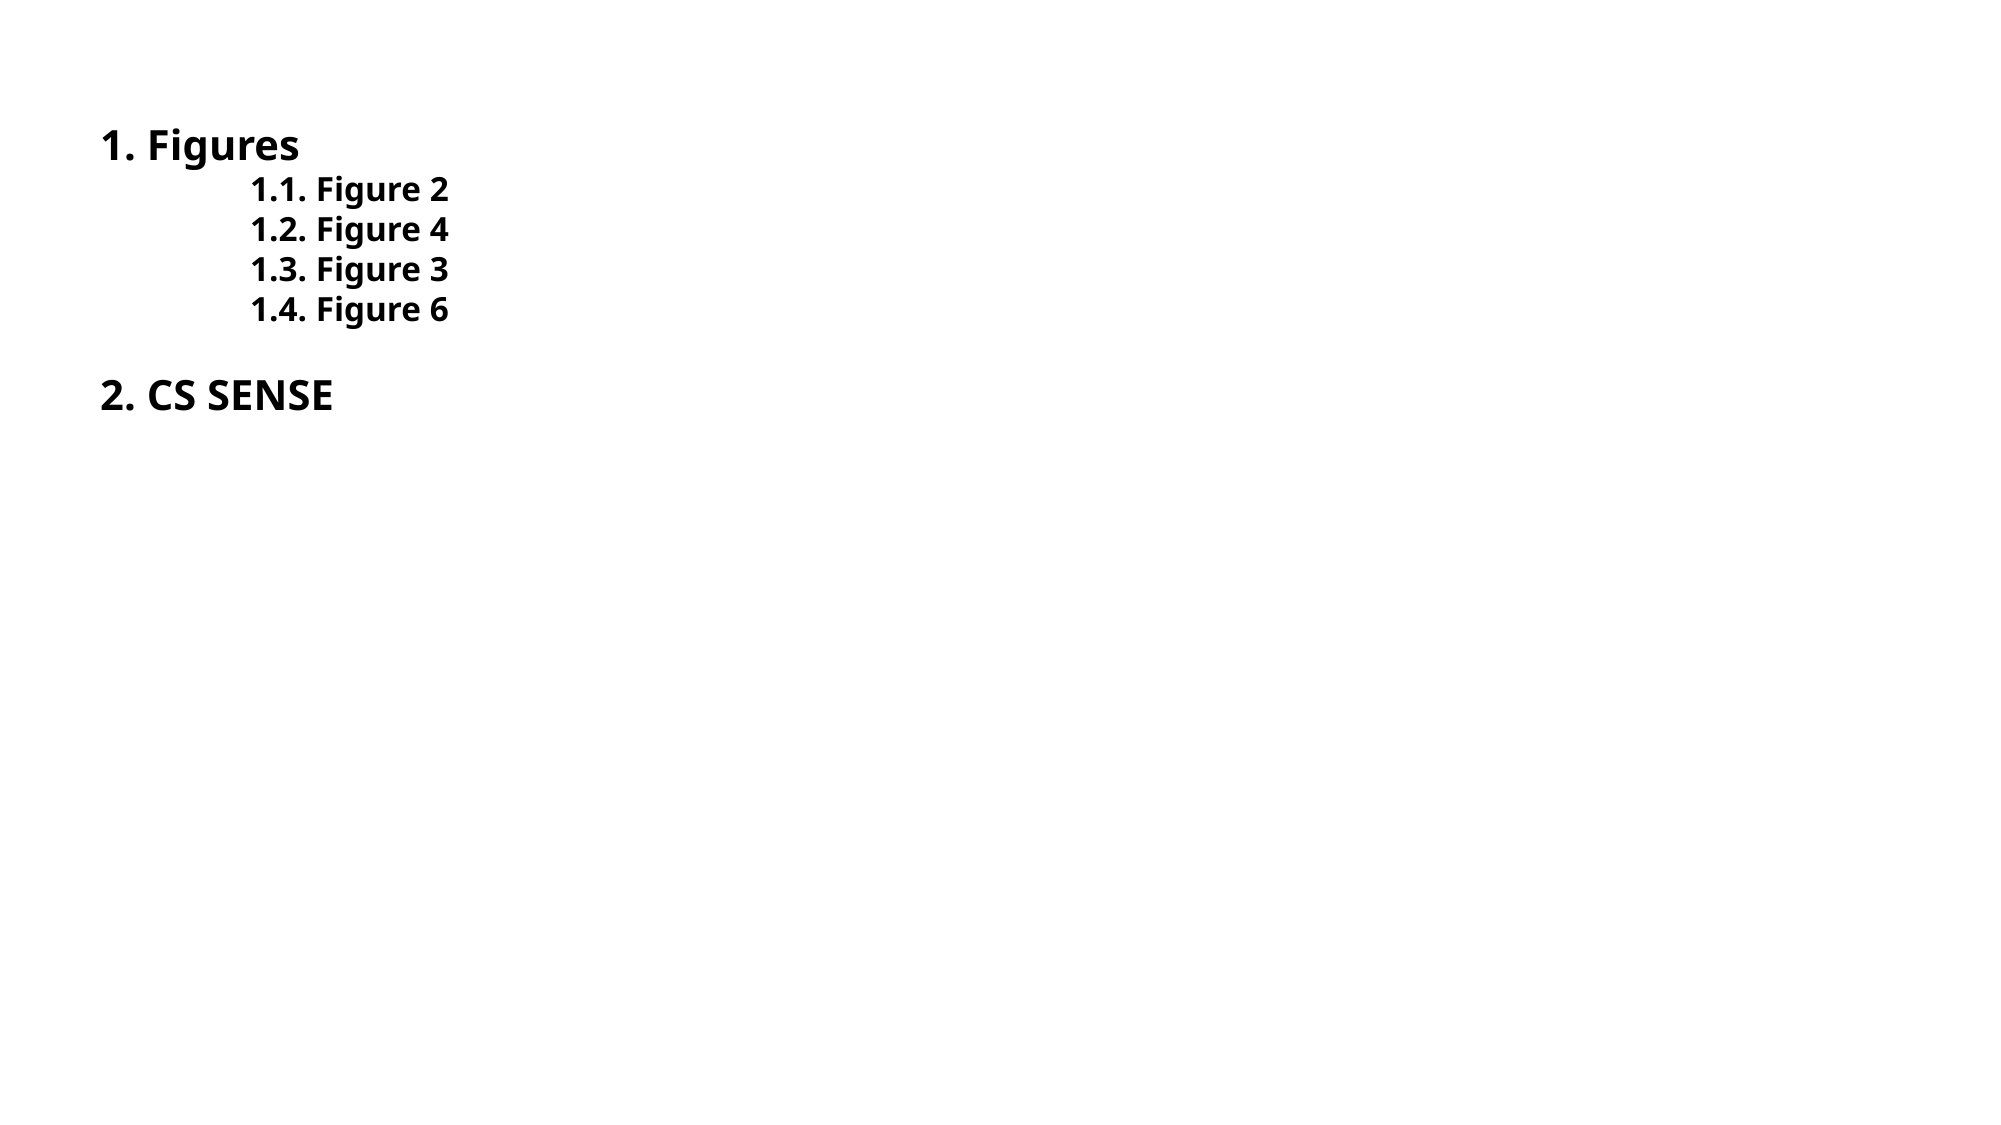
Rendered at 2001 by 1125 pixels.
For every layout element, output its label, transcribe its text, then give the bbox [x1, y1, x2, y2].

text_box 1. Figures 1.1. Figure 2 1.2. Figure 4 1.3. Figure 3 1.4. Figure 6 2. CS SENSE [85, 111, 1566, 426]
